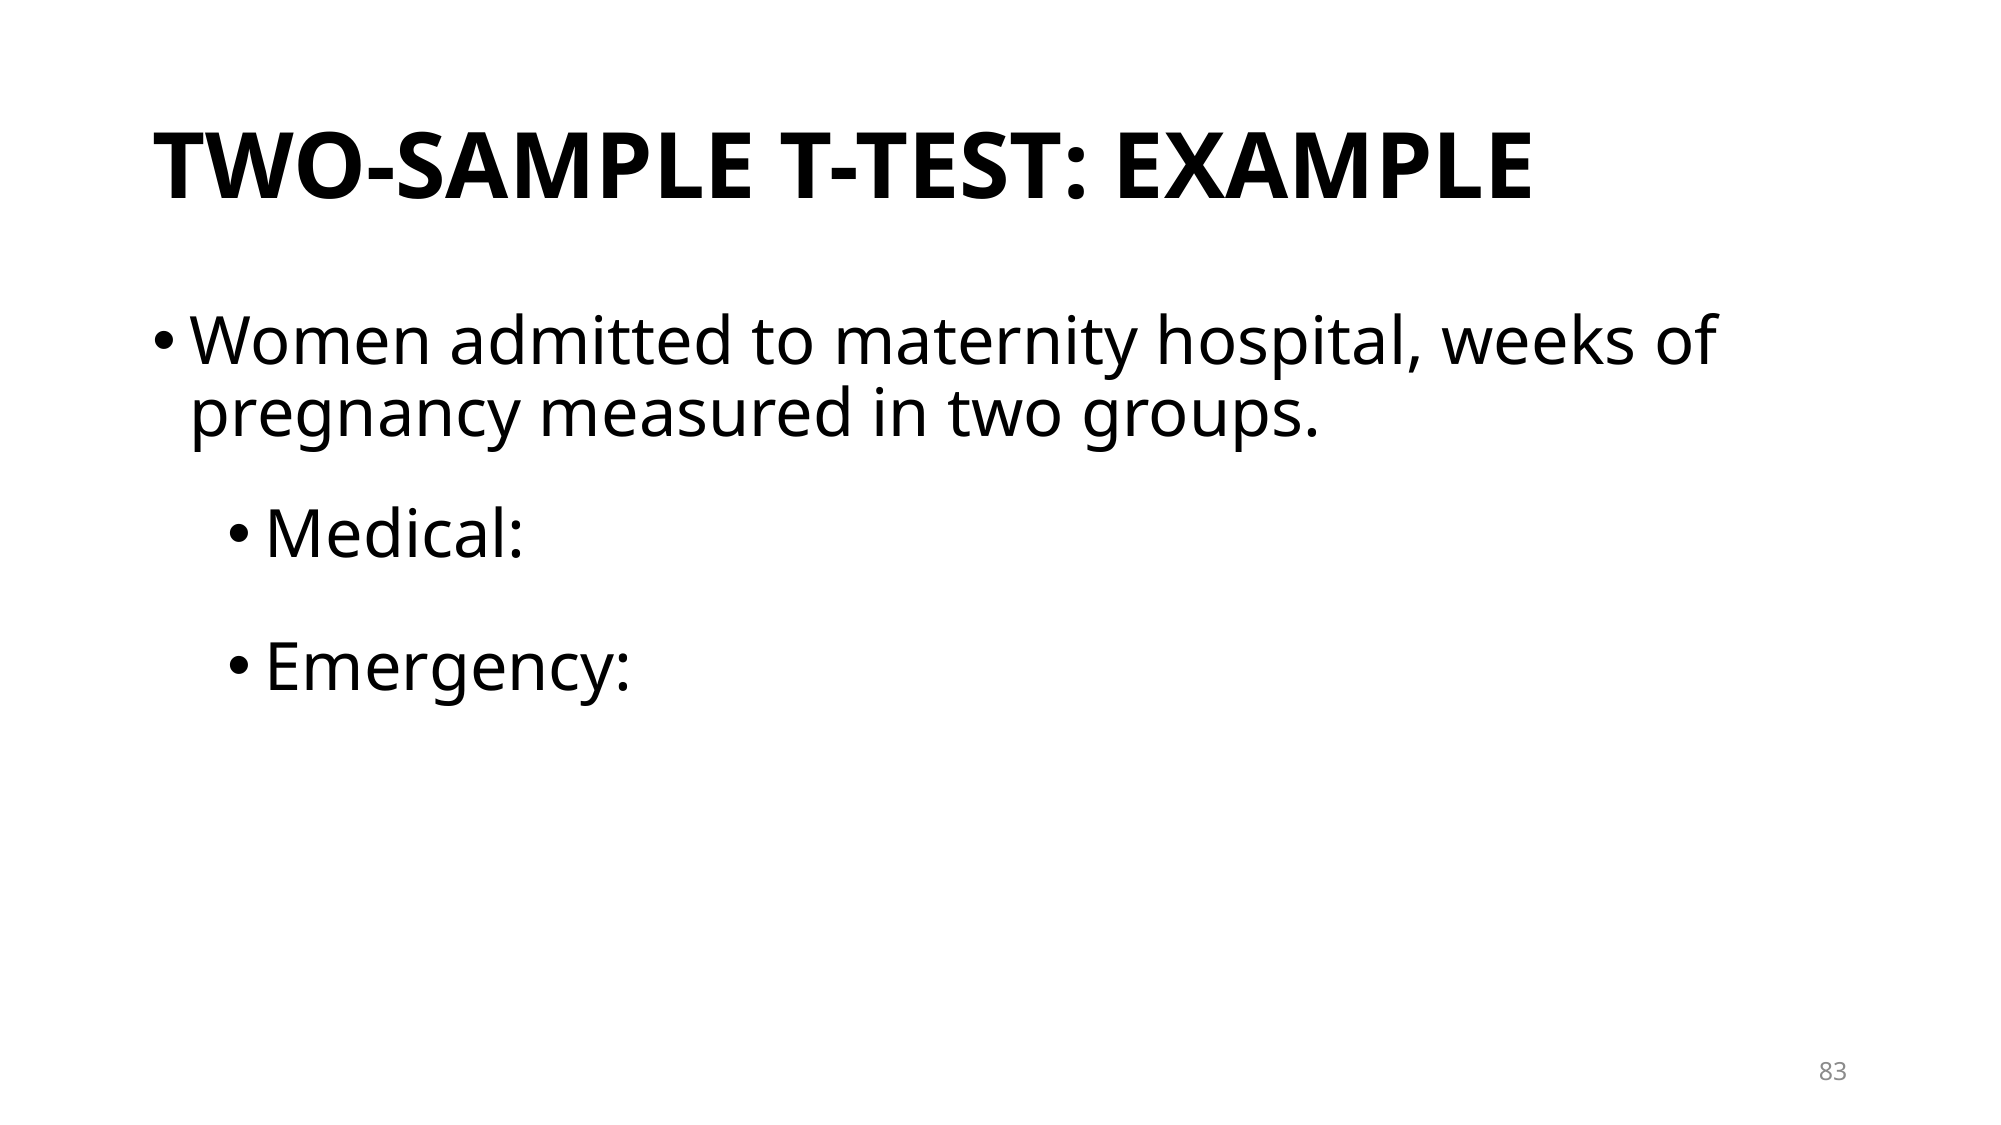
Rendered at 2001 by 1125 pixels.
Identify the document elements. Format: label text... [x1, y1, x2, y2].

slide_number 83 [1412, 1042, 1863, 1103]
title TWO-SAMPLE T-TEST: EXAMPLE [137, 59, 1863, 278]
